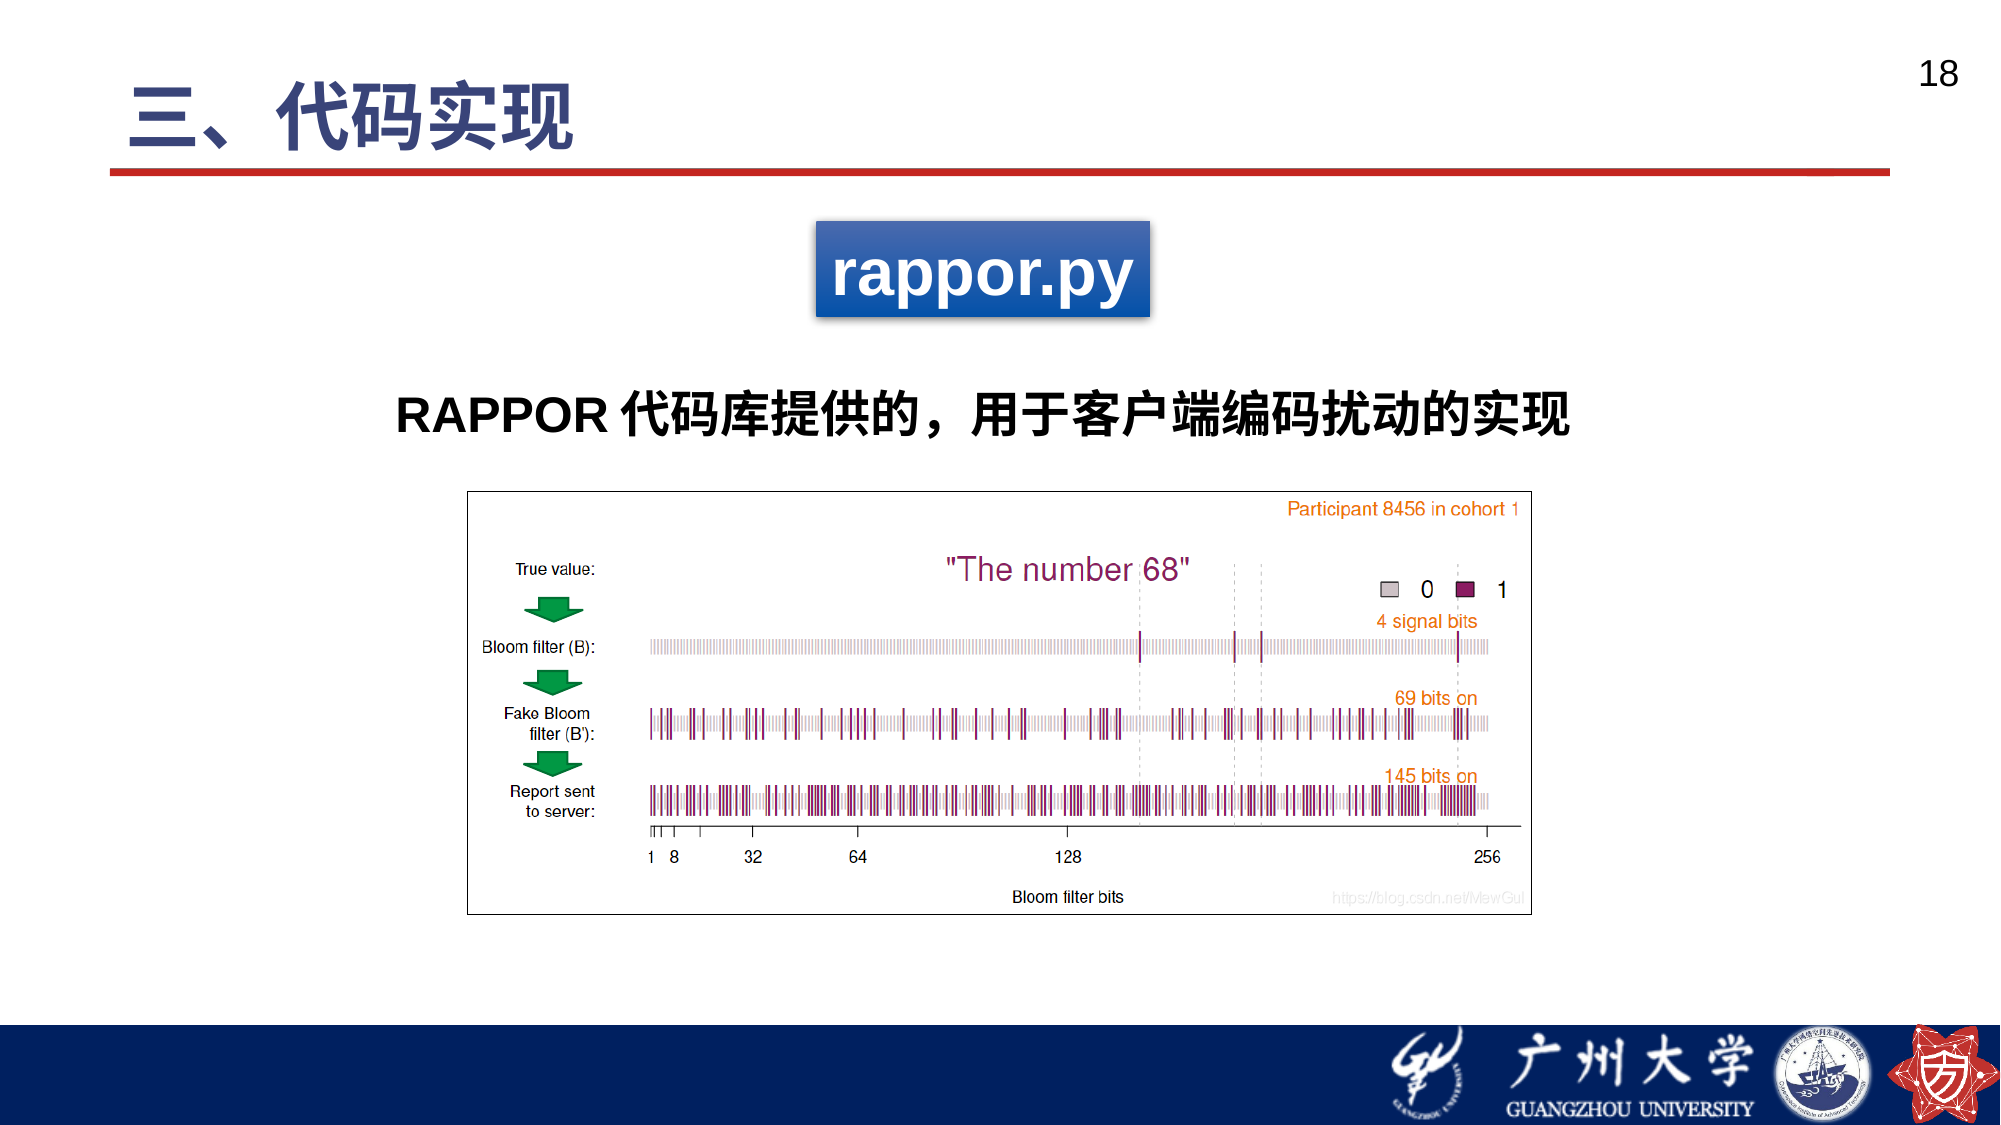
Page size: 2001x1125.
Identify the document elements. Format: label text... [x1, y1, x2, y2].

title 三、代码实现 [109, 0, 1890, 169]
text_box 18 [1903, 41, 1975, 102]
text_box rappor.py [816, 221, 1150, 317]
picture [1378, 1013, 2001, 1125]
text_box RAPPOR代码库提供的，用于客户端编码扰动的实现 [380, 375, 1586, 451]
picture [467, 491, 1532, 915]
